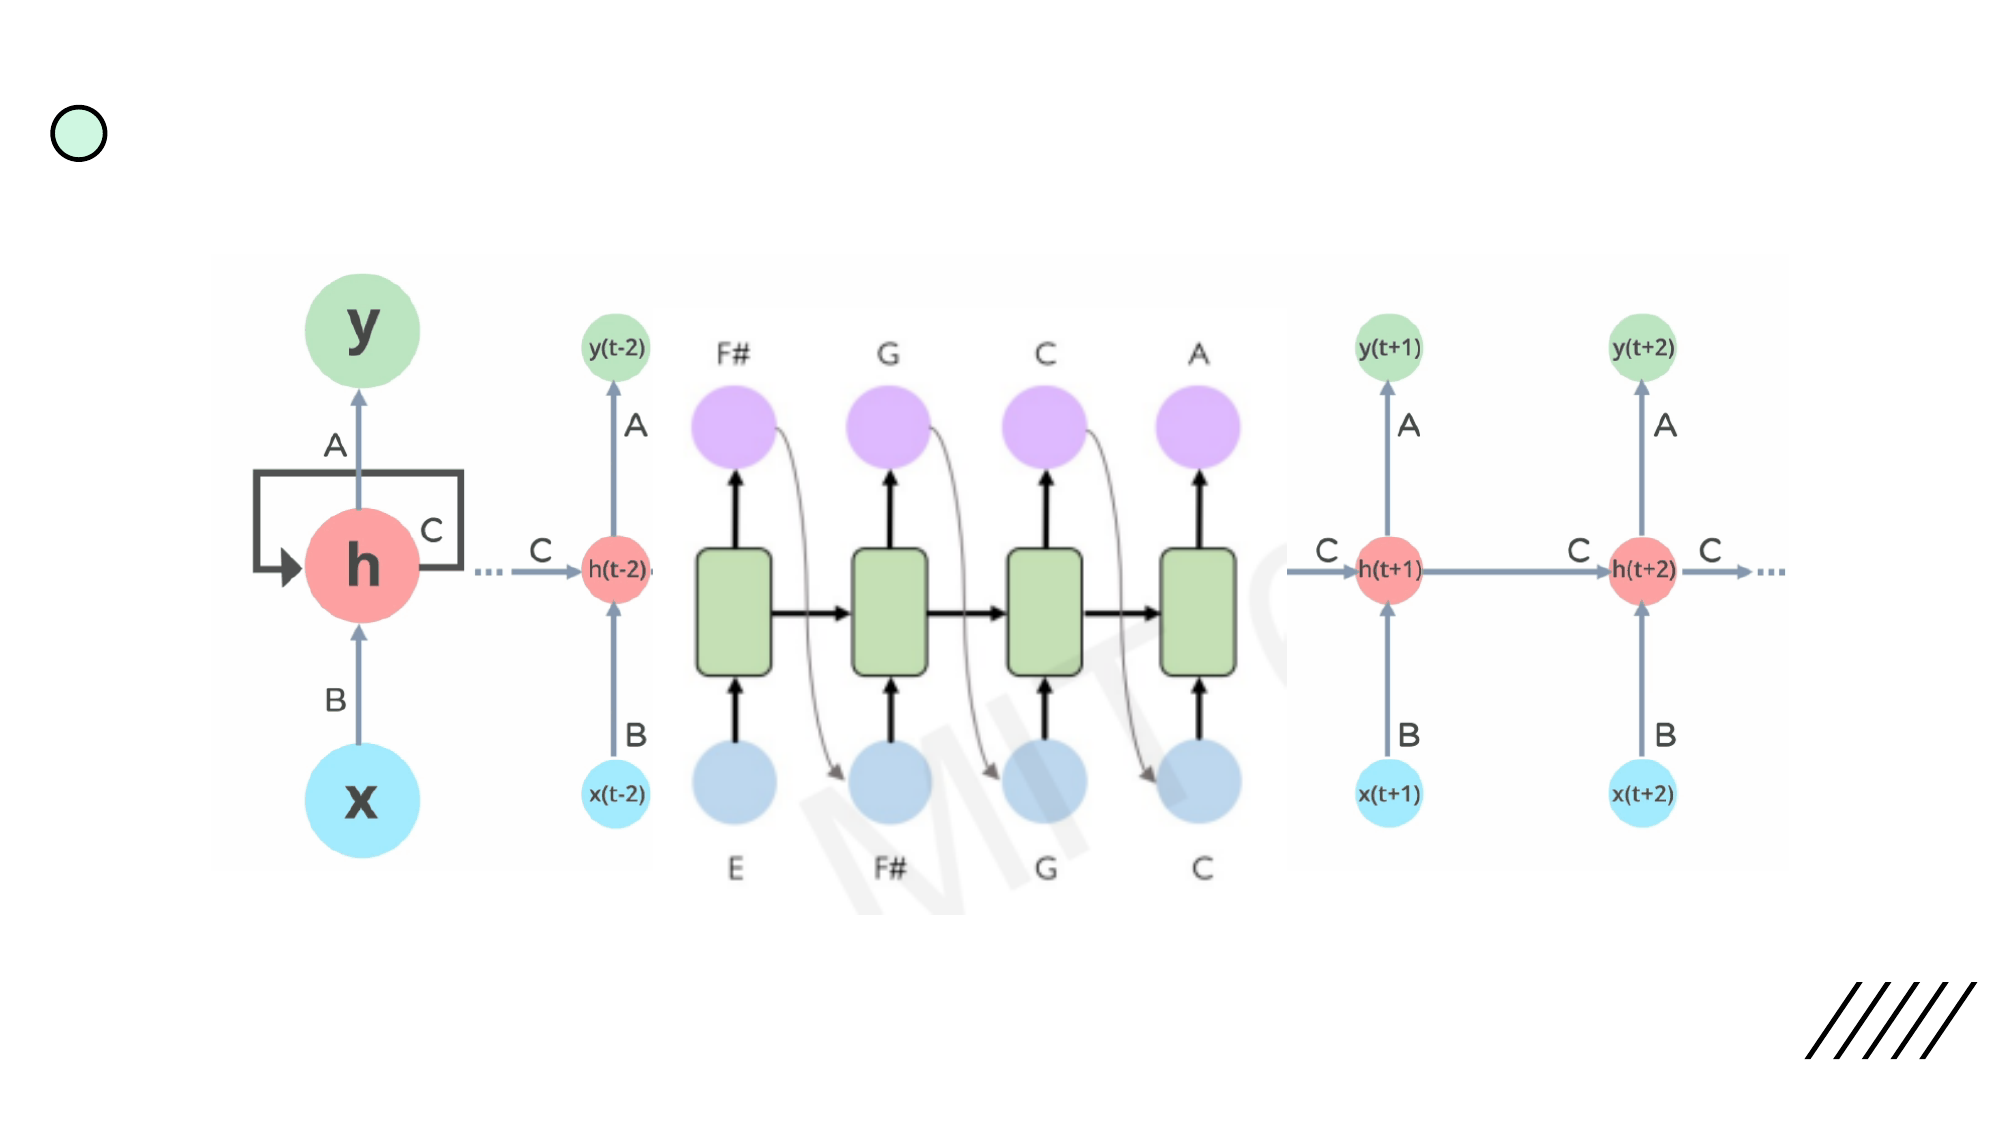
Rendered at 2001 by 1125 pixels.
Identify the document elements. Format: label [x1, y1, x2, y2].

picture [653, 308, 1287, 915]
list [211, 254, 1789, 871]
